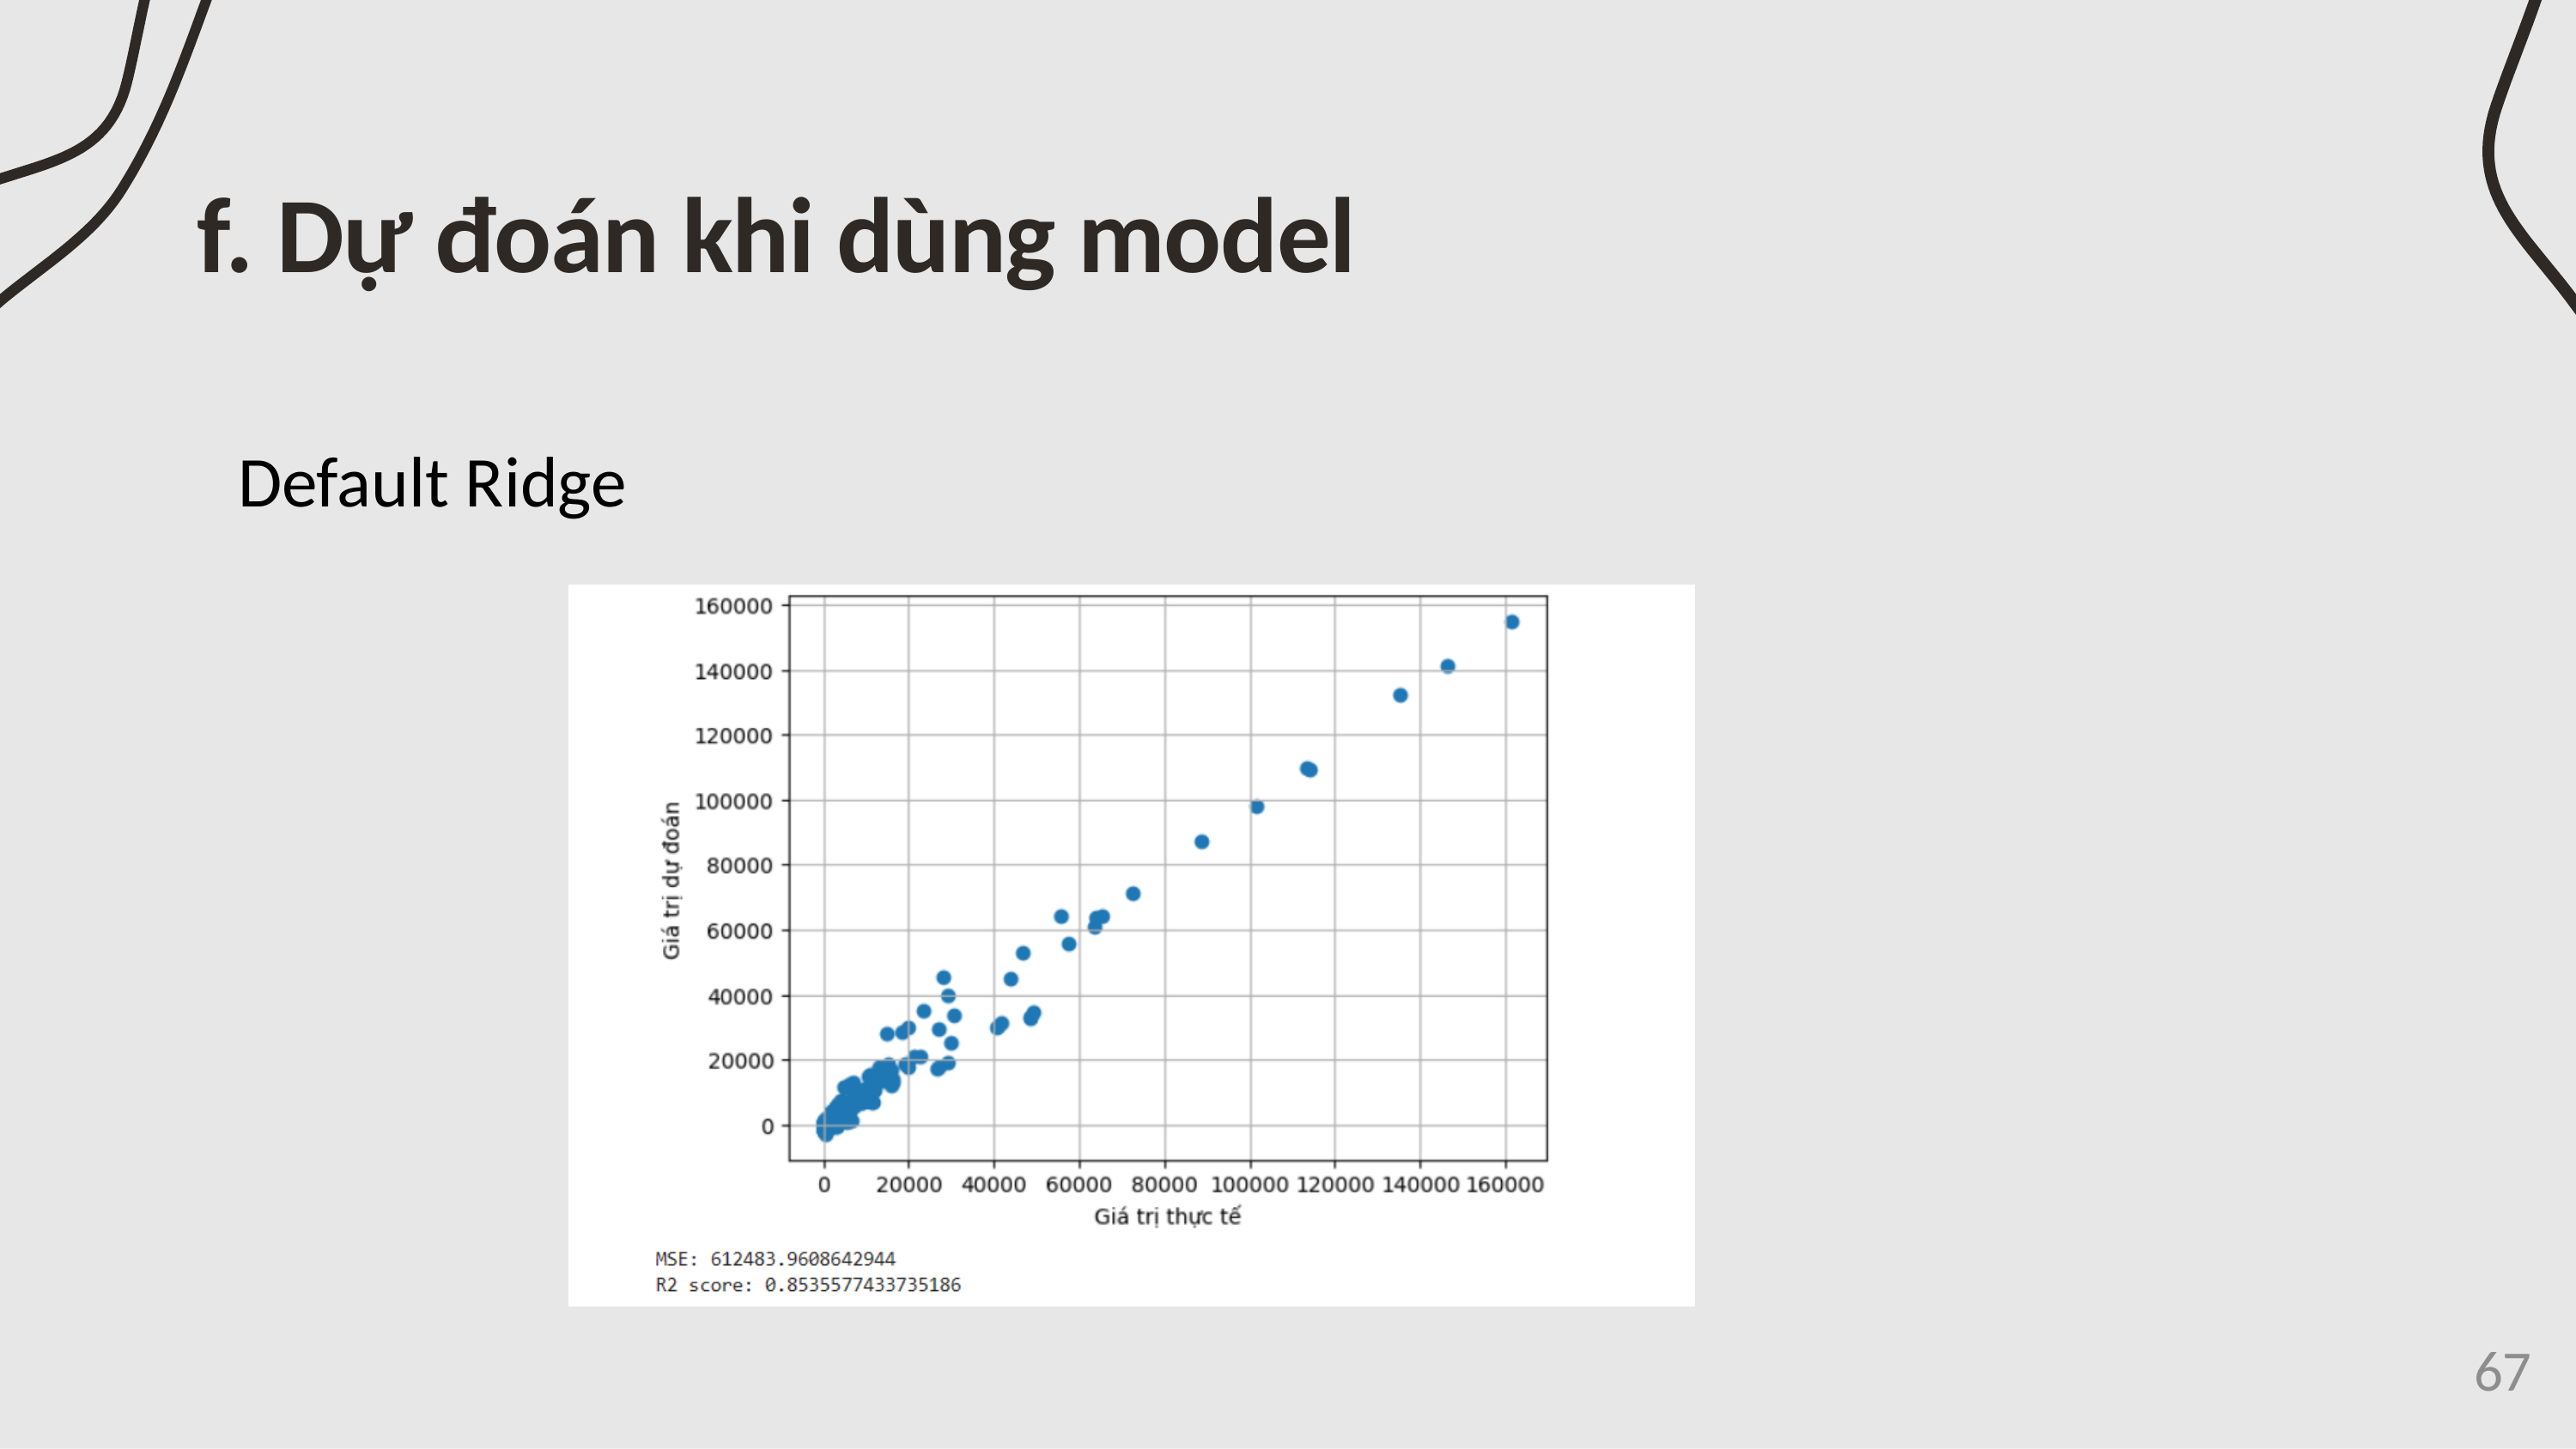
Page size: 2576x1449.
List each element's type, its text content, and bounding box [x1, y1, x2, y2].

text_box Default Ridge [236, 433, 2376, 609]
title f. Dự đoán khi dùng model [195, 163, 2273, 408]
slide_number 67 [2468, 1346, 2540, 1449]
picture [568, 584, 1695, 1307]
